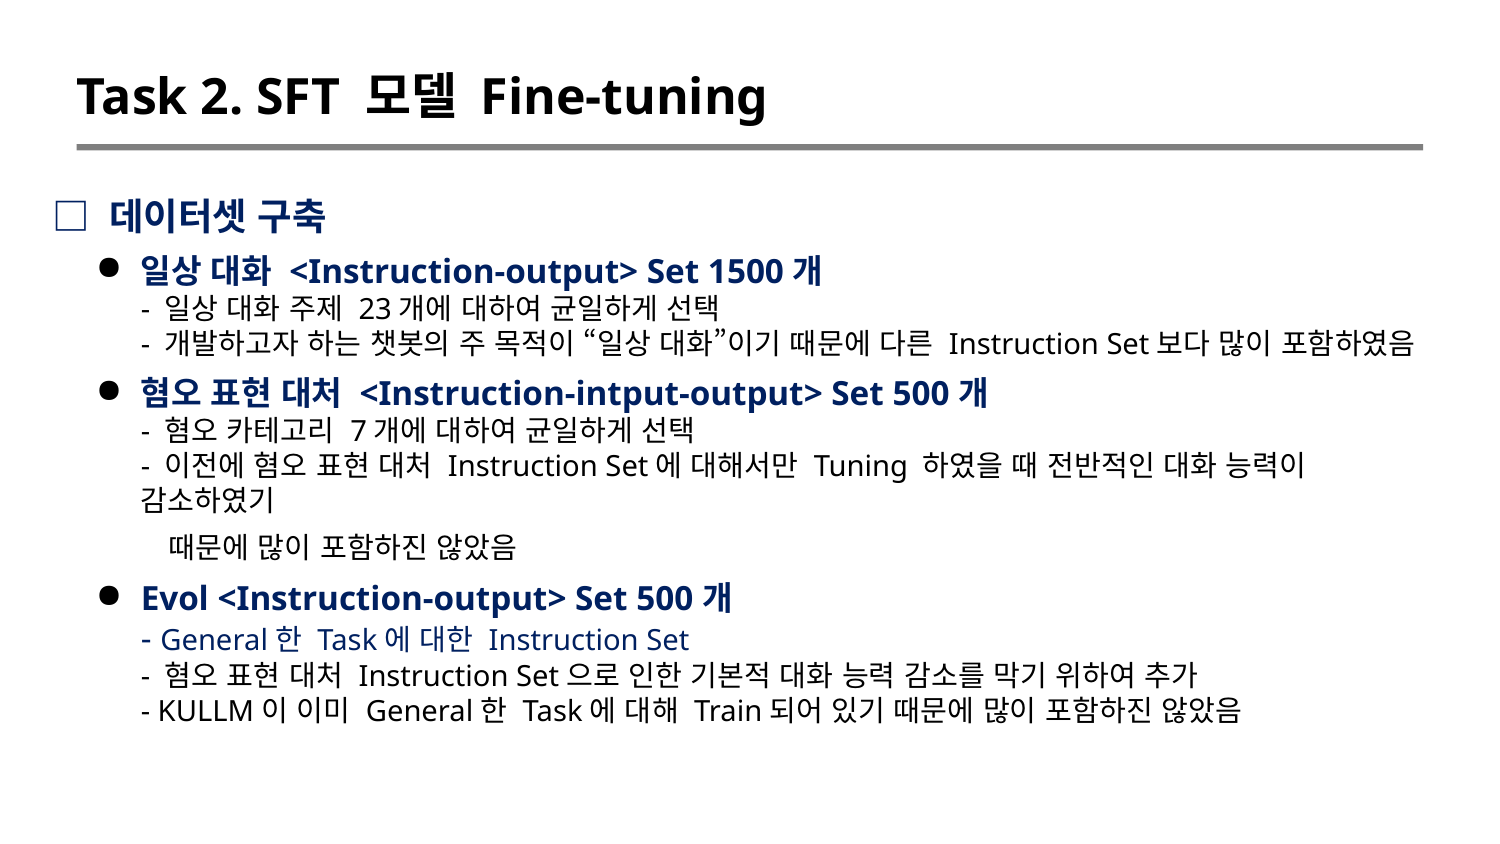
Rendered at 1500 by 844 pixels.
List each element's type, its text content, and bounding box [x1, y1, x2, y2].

text_box □ 데이터셋 구축 일상 대화 <Instruction-output> Set 1500개 - 일상 대화 주제 23개에 대하여 균일하게 선택 - 개발하고자 하는 챗봇의 주 목적이 “일상 대화”이기 때문에 다른 Instruction Set보다 많이 포함하였음 혐오 표현 대처 <Instruction-intput-output> Set 500개 - 혐오 카테고리 7개에 대하여 균일하게 선택 - 이전에 혐오 표현 대처 Instruction Set에 대해서만 Tuning 하였을 때 전반적인 대화 능력이 감소하였기 때문에 많이 포함하진 않았음 Evol <Instruction-output> Set 500개 - General한 Task에 대한 Instruction Set - 혐오 표현 대처 Instruction Set으로 인한 기본적 대화 능력 감소를 막기 위하여 추가 - KULLM이 이미 General한 Task에 대해 Train되어 있기 때문에 많이 포함하진 않았음 [37, 155, 1448, 795]
text_box Task 2. SFT 모델 Fine-tuning [61, 31, 1055, 140]
